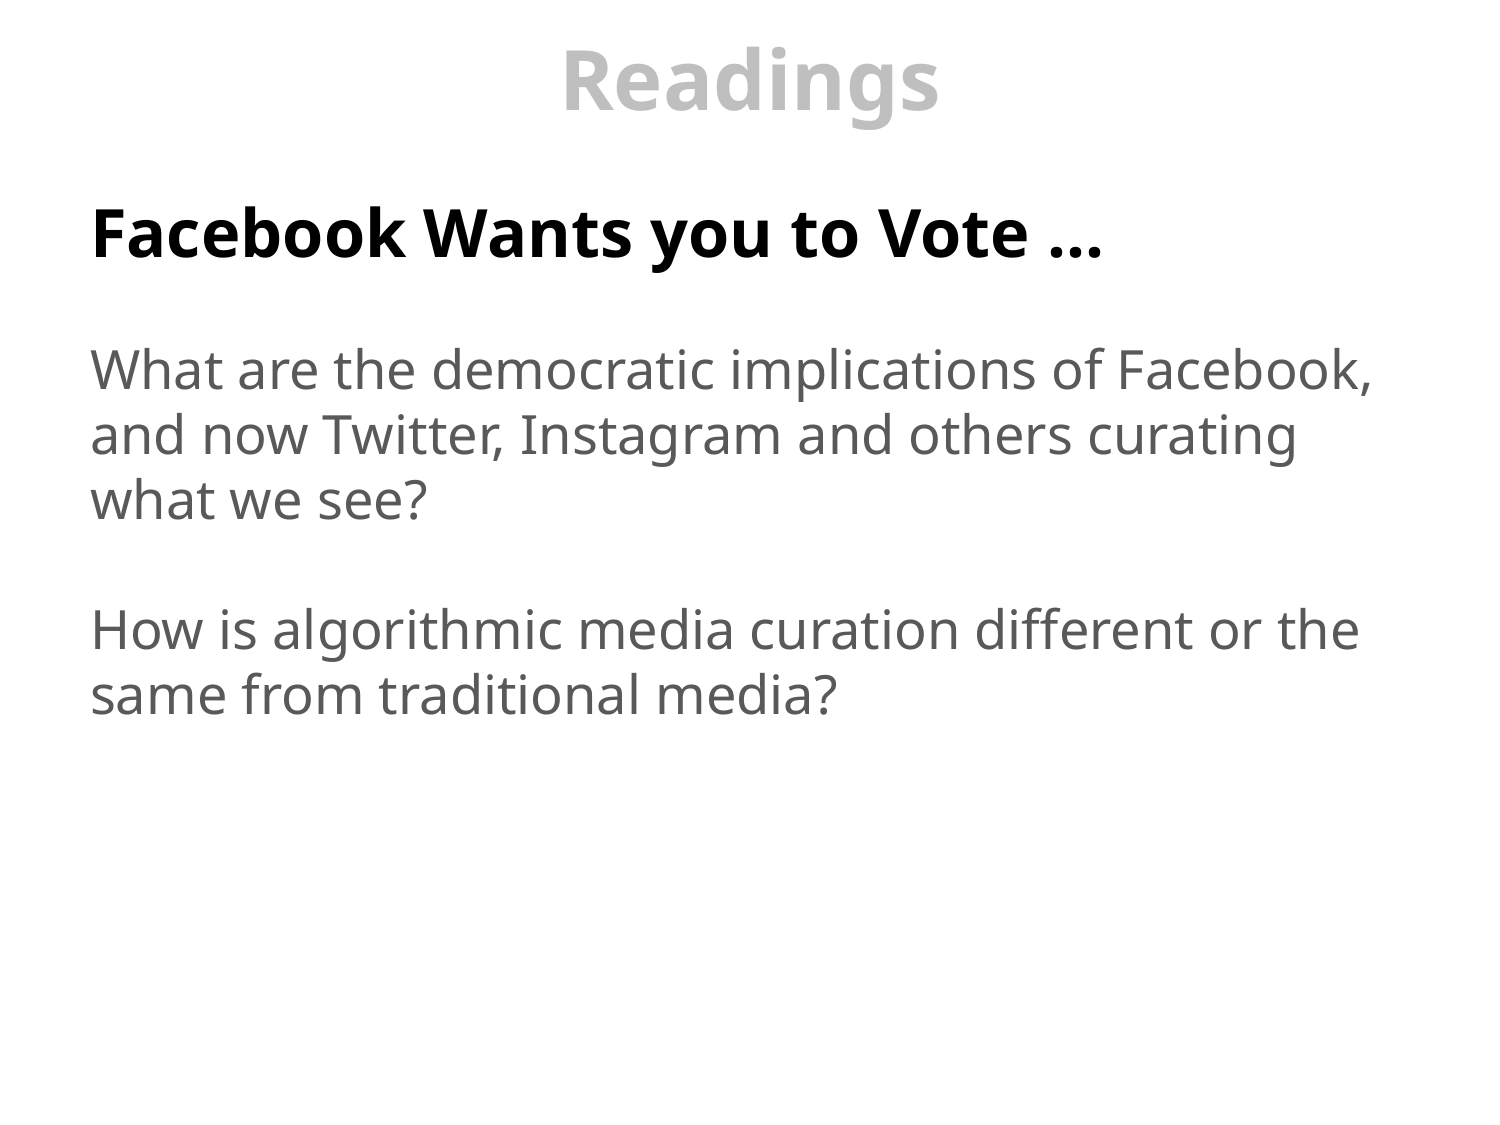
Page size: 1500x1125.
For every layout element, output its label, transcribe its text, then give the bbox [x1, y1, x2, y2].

title Readings [75, 15, 1425, 138]
list Facebook Wants you to Vote … What are the democratic implications of Facebook, and now Twitter, Instagram and others curating what we see? How is algorithmic media curation different or the same from traditional media? [75, 183, 1425, 963]
